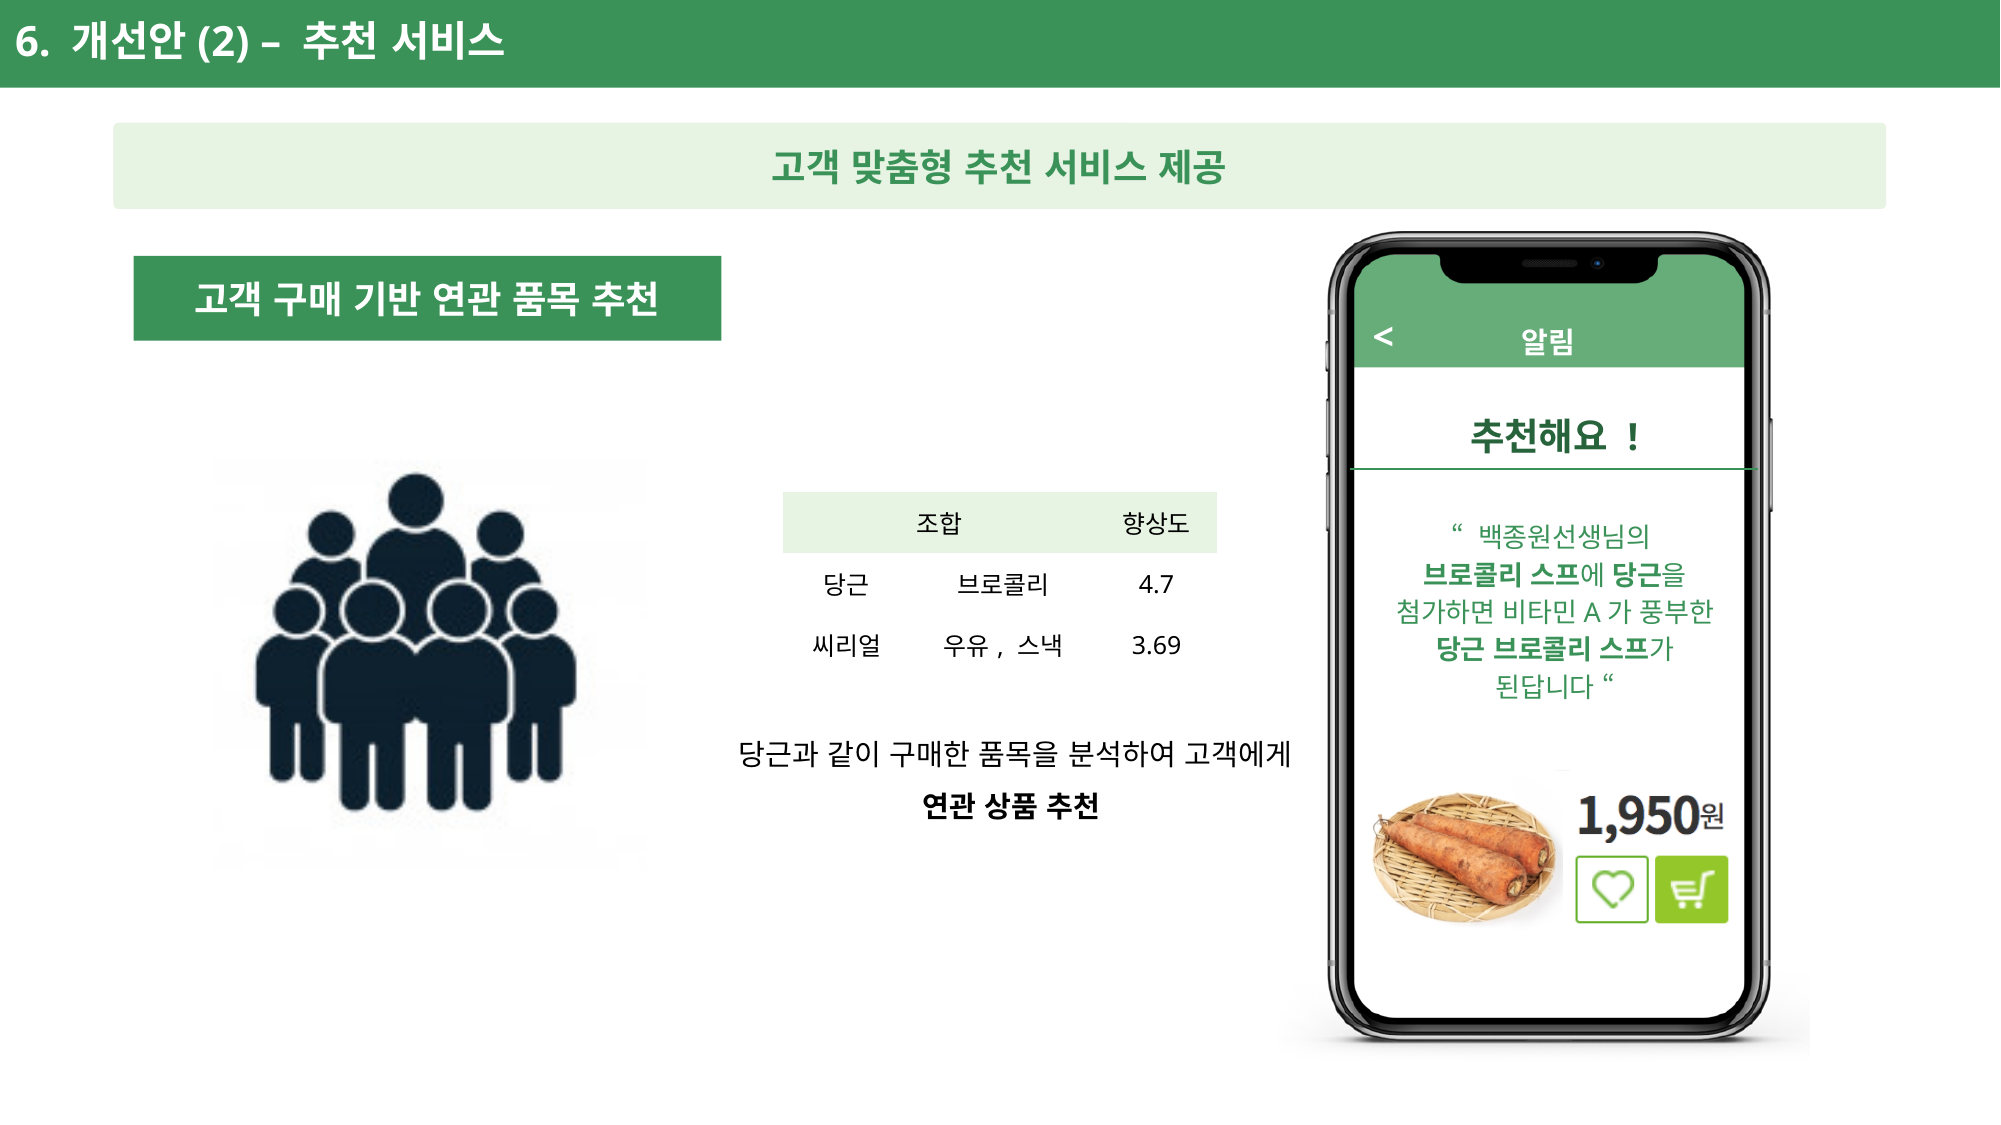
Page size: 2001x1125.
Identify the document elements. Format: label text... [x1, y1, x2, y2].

table_cell 우유, 스낵 [911, 614, 1096, 675]
table_header 향상도 [1096, 492, 1217, 553]
table_cell 4.7 [1096, 553, 1217, 614]
text_box 고객 구매 기반 연관 품목 추천 [133, 255, 722, 341]
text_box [1278, 231, 1810, 1070]
text_box 당근과 같이 구매한 품목을 분석하여 고객에게 연관 상품 추천 [721, 703, 1278, 839]
table_cell 브로콜리 [911, 553, 1096, 614]
picture [1357, 770, 1743, 936]
text_box 고객 맞춤형 추천 서비스 제공 [113, 122, 1887, 209]
picture [213, 459, 646, 870]
table_cell 씨리얼 [783, 614, 911, 675]
table_cell 3.69 [1096, 614, 1217, 675]
table_header 조합 [783, 492, 1096, 553]
table_cell 당근 [783, 553, 911, 614]
text_box 6. 개선안(2) – 추천 서비스 [0, 0, 2000, 88]
